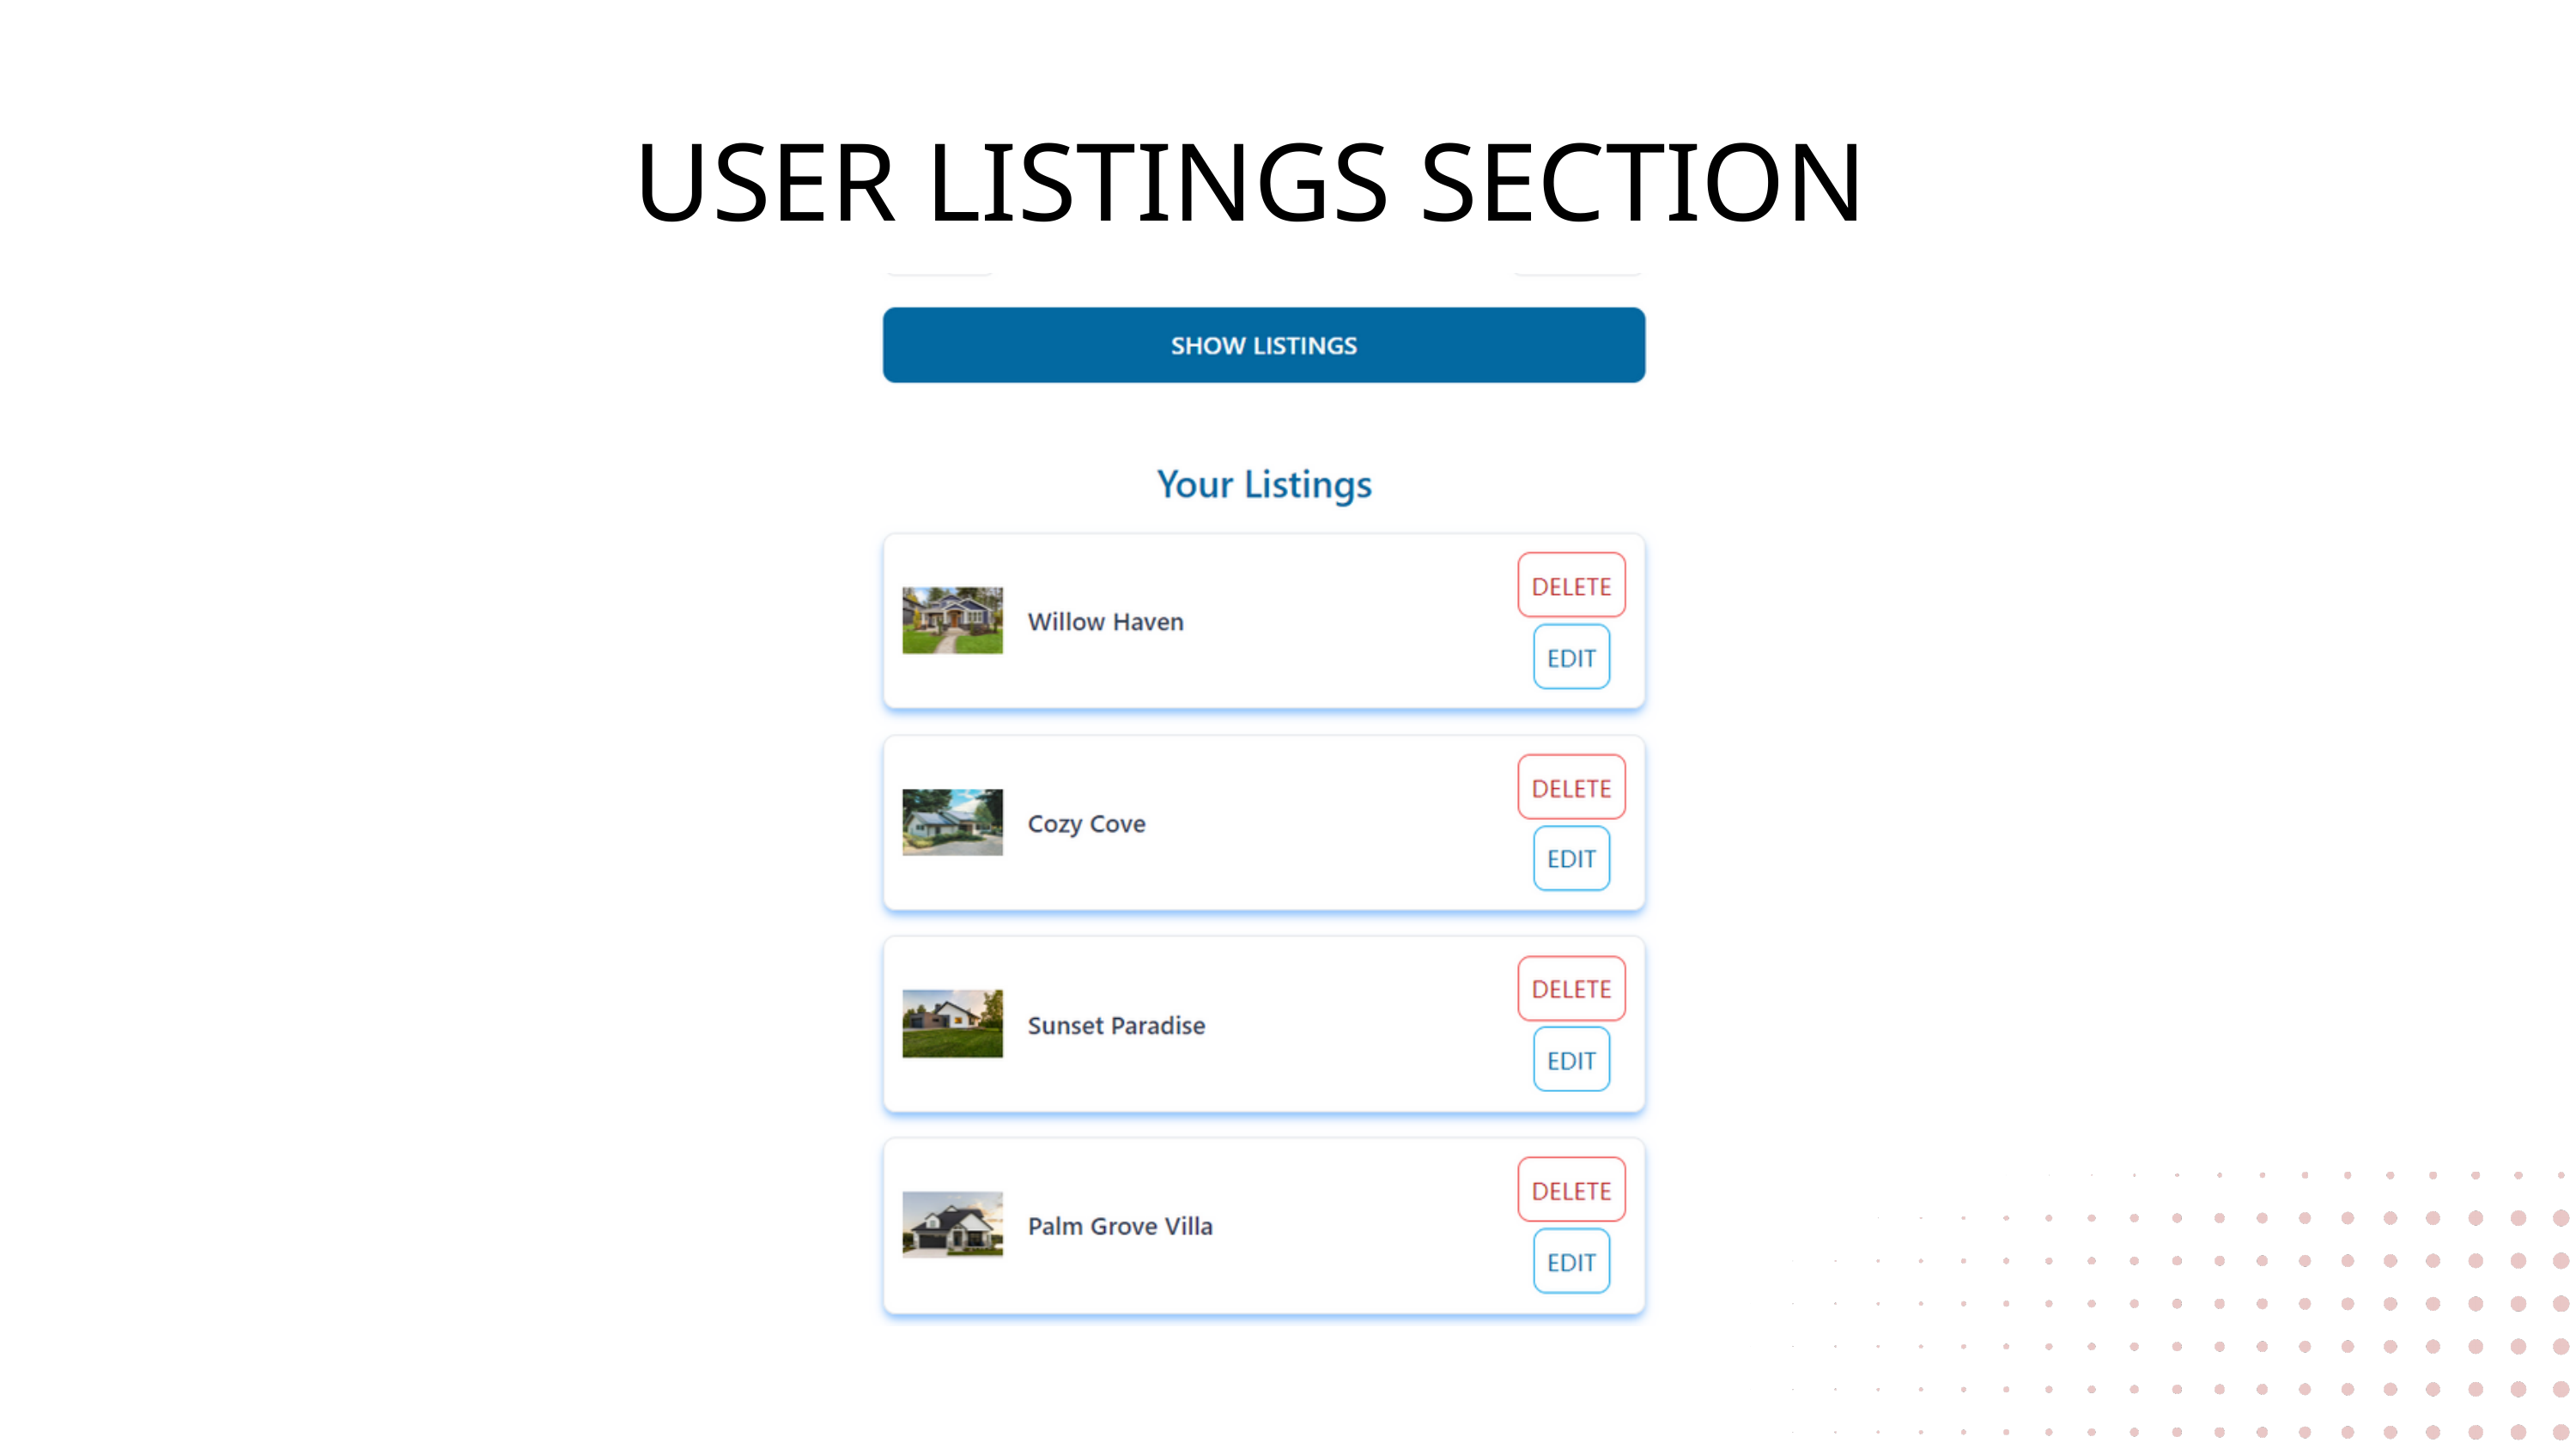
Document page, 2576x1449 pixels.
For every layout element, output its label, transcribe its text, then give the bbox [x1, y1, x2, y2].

text_box USER LISTINGS SECTION [322, 92, 2179, 243]
text_box [750, 273, 1751, 1326]
text_box [1750, 1172, 2576, 1449]
